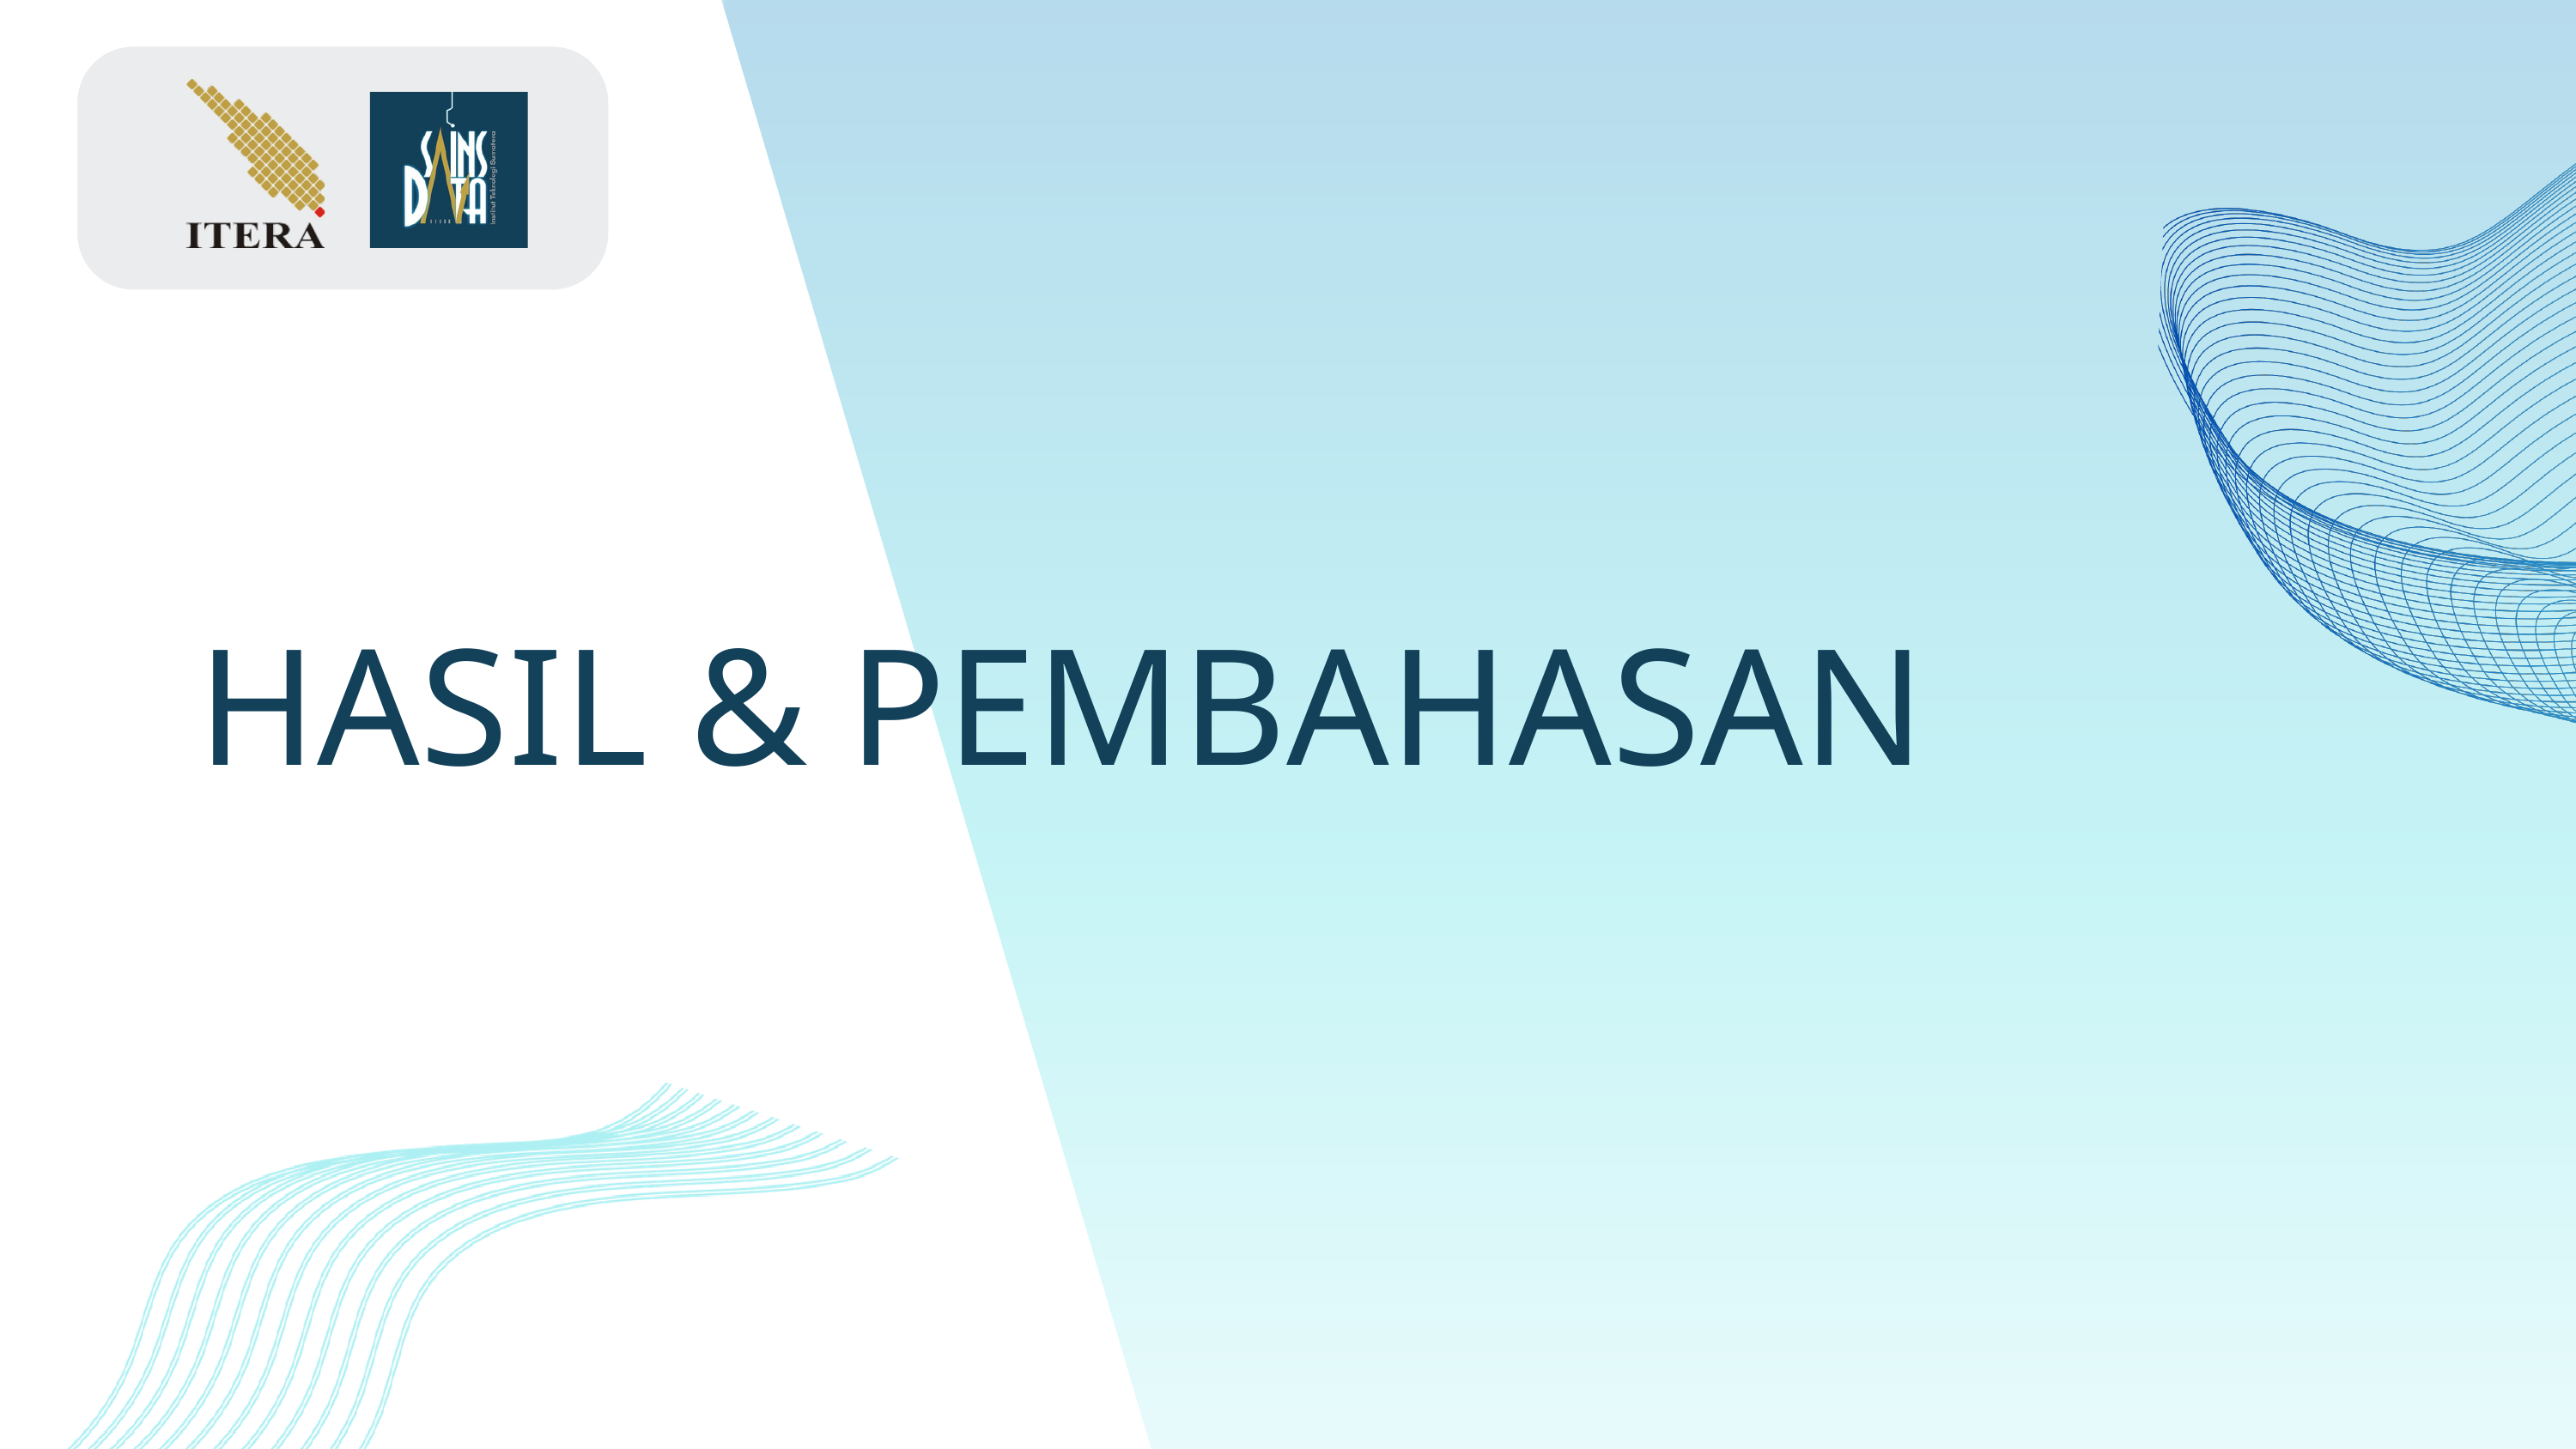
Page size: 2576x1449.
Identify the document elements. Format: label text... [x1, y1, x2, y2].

text_box [2138, 33, 2576, 823]
text_box [721, 0, 2576, 773]
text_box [76, 46, 609, 290]
text_box HASIL & PEMBAHASAN [197, 636, 2139, 798]
text_box [958, 798, 2576, 1449]
text_box [0, 865, 1104, 1449]
